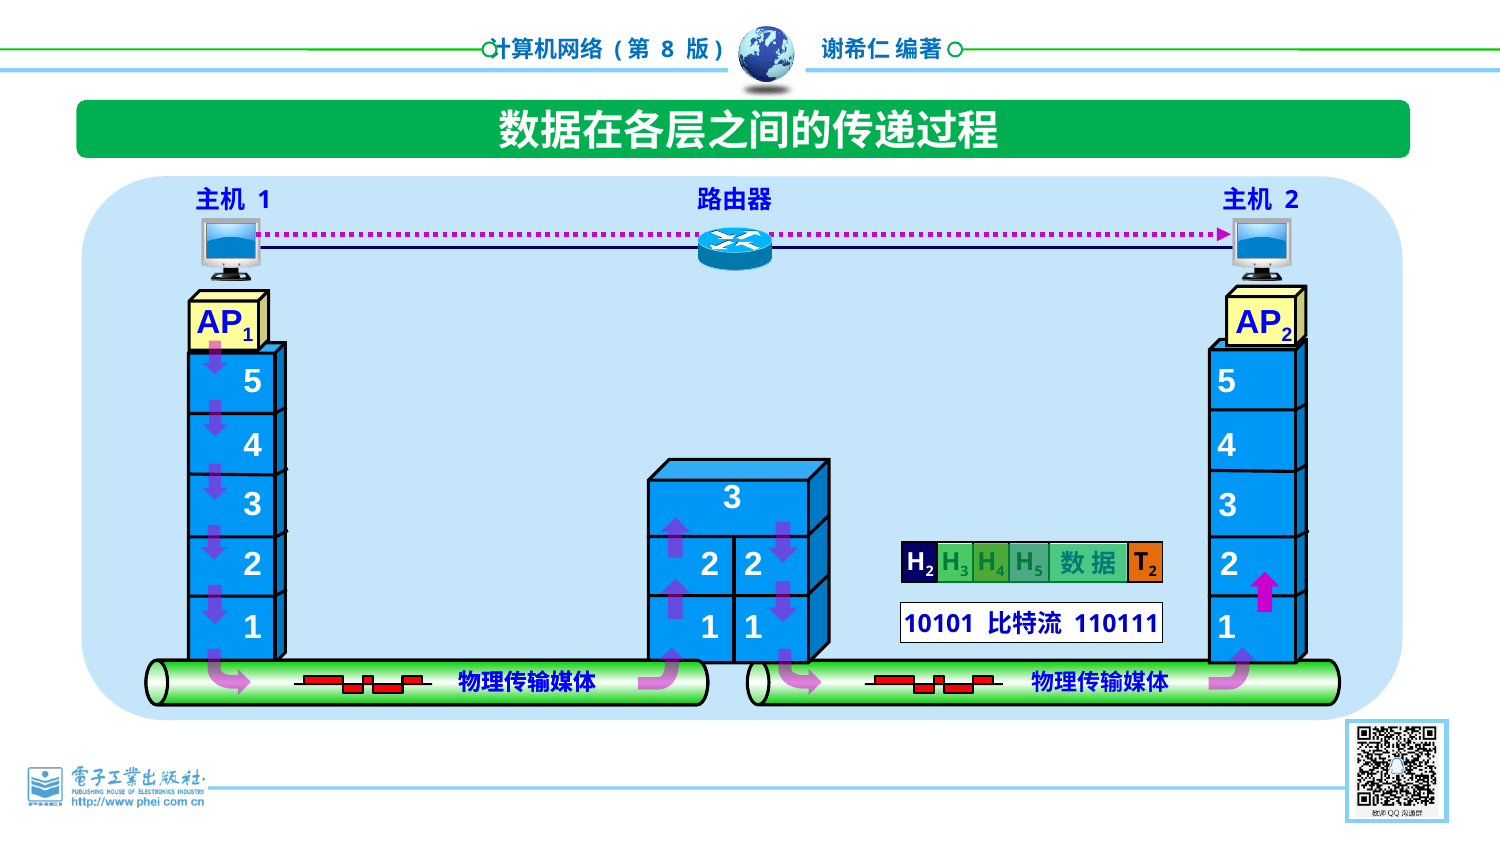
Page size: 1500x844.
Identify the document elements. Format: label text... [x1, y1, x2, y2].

text_box [637, 672, 678, 690]
picture [1227, 214, 1296, 283]
text_box [1208, 671, 1249, 690]
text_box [747, 674, 768, 704]
picture [697, 259, 773, 271]
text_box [864, 675, 1004, 693]
picture [712, 241, 732, 251]
text_box 主机 1 [180, 176, 287, 221]
picture [737, 242, 759, 250]
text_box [293, 675, 433, 693]
picture [738, 232, 758, 239]
text_box 物理传输媒体 [443, 660, 612, 703]
text_box 主机 2 [1208, 176, 1314, 221]
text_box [646, 459, 830, 663]
picture [196, 214, 265, 283]
text_box [145, 661, 168, 704]
text_box [145, 660, 708, 705]
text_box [1201, 285, 1309, 663]
picture [23, 764, 208, 809]
text_box 路由器 [682, 176, 788, 221]
text_box [778, 672, 822, 695]
picture [697, 226, 773, 242]
text_box [208, 672, 251, 695]
text_box 物理传输媒体 [1016, 660, 1185, 703]
picture [1355, 724, 1438, 817]
list 数据在各层之间的传递过程 [204, 99, 1293, 158]
picture [736, 24, 796, 99]
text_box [901, 541, 1163, 584]
text_box [79, 174, 1405, 723]
text_box [747, 660, 1340, 705]
text_box 10101 比特流 110111 [900, 602, 1163, 643]
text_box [180, 290, 289, 663]
picture [713, 232, 734, 238]
